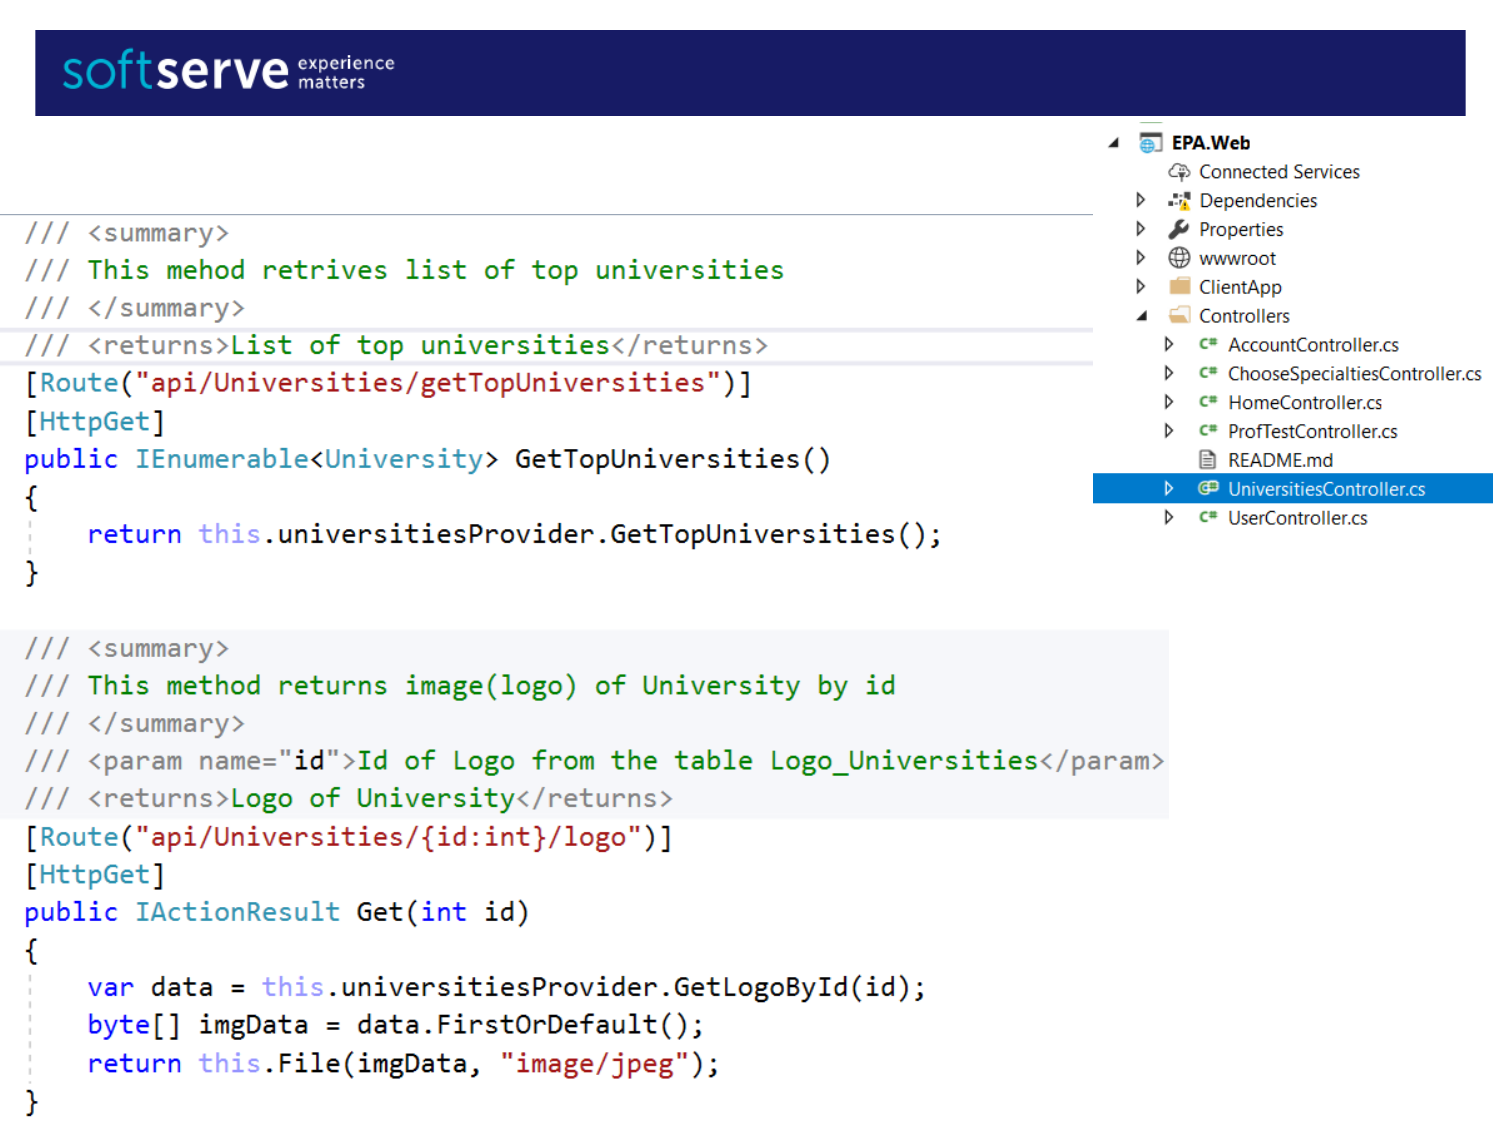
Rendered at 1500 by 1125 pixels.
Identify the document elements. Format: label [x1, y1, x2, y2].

picture [0, 122, 1493, 1125]
